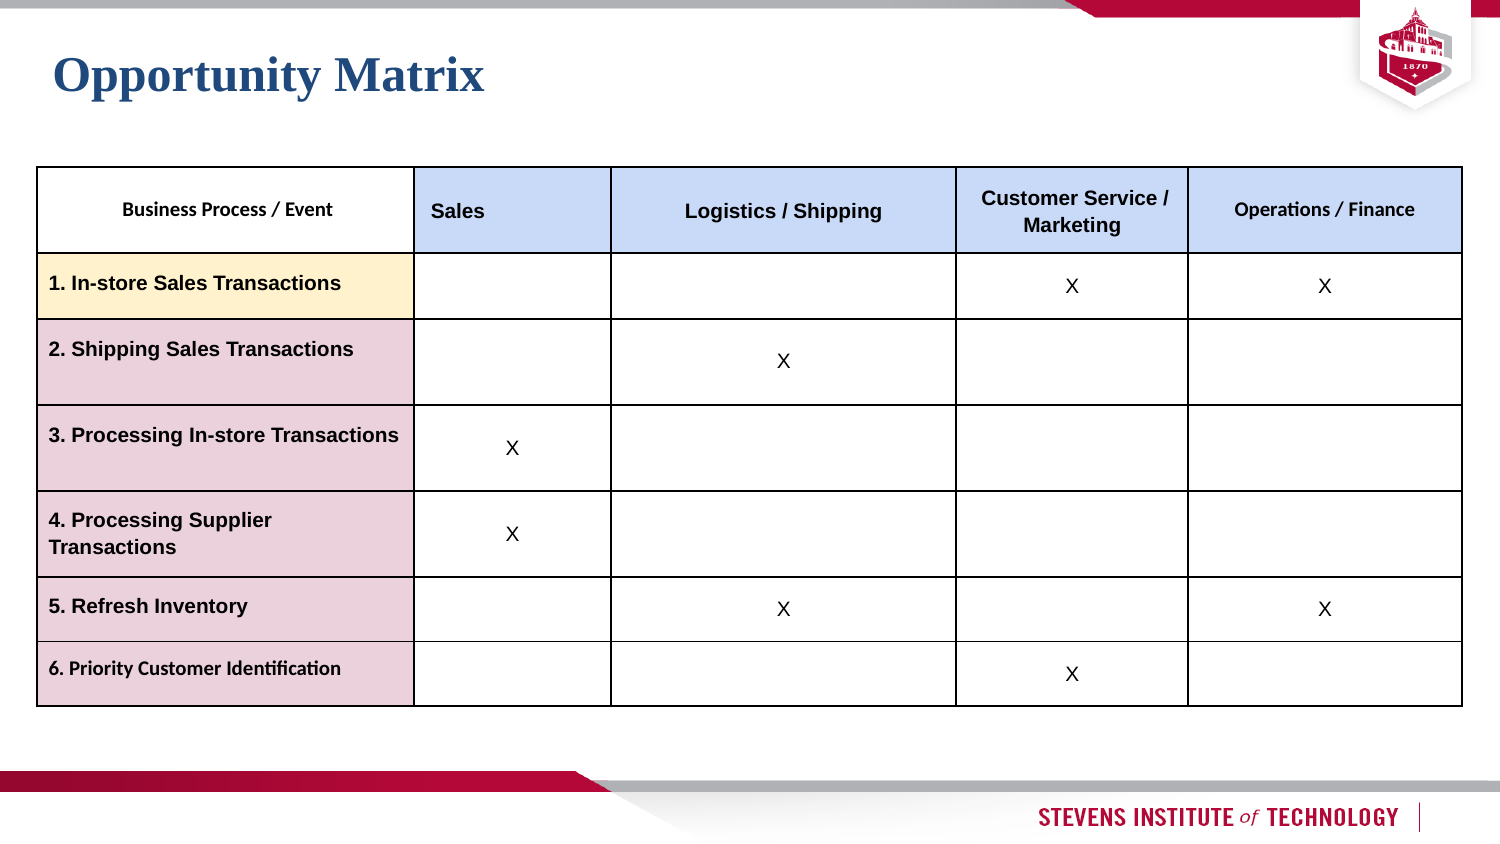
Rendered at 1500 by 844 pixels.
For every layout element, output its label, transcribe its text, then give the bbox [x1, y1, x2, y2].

table_header Business Process / Event [38, 168, 413, 252]
table_header Sales [415, 168, 610, 252]
table_cell [415, 320, 610, 404]
table_cell [612, 492, 955, 576]
table_cell [415, 642, 610, 705]
table_cell 2. Shipping Sales Transactions [38, 320, 413, 404]
picture [0, 771, 1500, 844]
table_cell [1189, 406, 1461, 490]
table_cell [1189, 492, 1461, 576]
table_cell [957, 320, 1187, 404]
table_cell [957, 492, 1187, 576]
table_cell 5. Refresh Inventory [38, 578, 413, 641]
table_cell 4. Processing Supplier Transactions [38, 492, 413, 576]
table_cell 3. Processing In-store Transactions [38, 406, 413, 490]
table_cell X [1189, 578, 1461, 641]
table_cell [957, 578, 1187, 641]
table_cell [415, 578, 610, 641]
title Opportunity Matrix [37, 24, 1436, 119]
table_cell X [612, 578, 955, 641]
table_cell [957, 406, 1187, 490]
table_cell X [957, 642, 1187, 705]
table_cell 6. Priority Customer Identification [38, 642, 413, 705]
table_header Customer Service / Marketing [957, 168, 1187, 252]
table_cell X [957, 254, 1187, 318]
table_cell [1189, 642, 1461, 705]
table_cell [415, 254, 610, 318]
table_cell X [612, 320, 955, 404]
table_cell [1189, 320, 1461, 404]
table_cell X [415, 492, 610, 576]
table_cell X [415, 406, 610, 490]
table_header Logistics / Shipping [612, 168, 955, 252]
table_cell X [1189, 254, 1461, 318]
table_cell [612, 642, 955, 705]
table_cell [612, 254, 955, 318]
table_header Operations / Finance [1189, 168, 1461, 252]
table_cell [612, 406, 955, 490]
picture [0, 0, 1500, 120]
table_cell 1. In-store Sales Transactions [38, 254, 413, 318]
